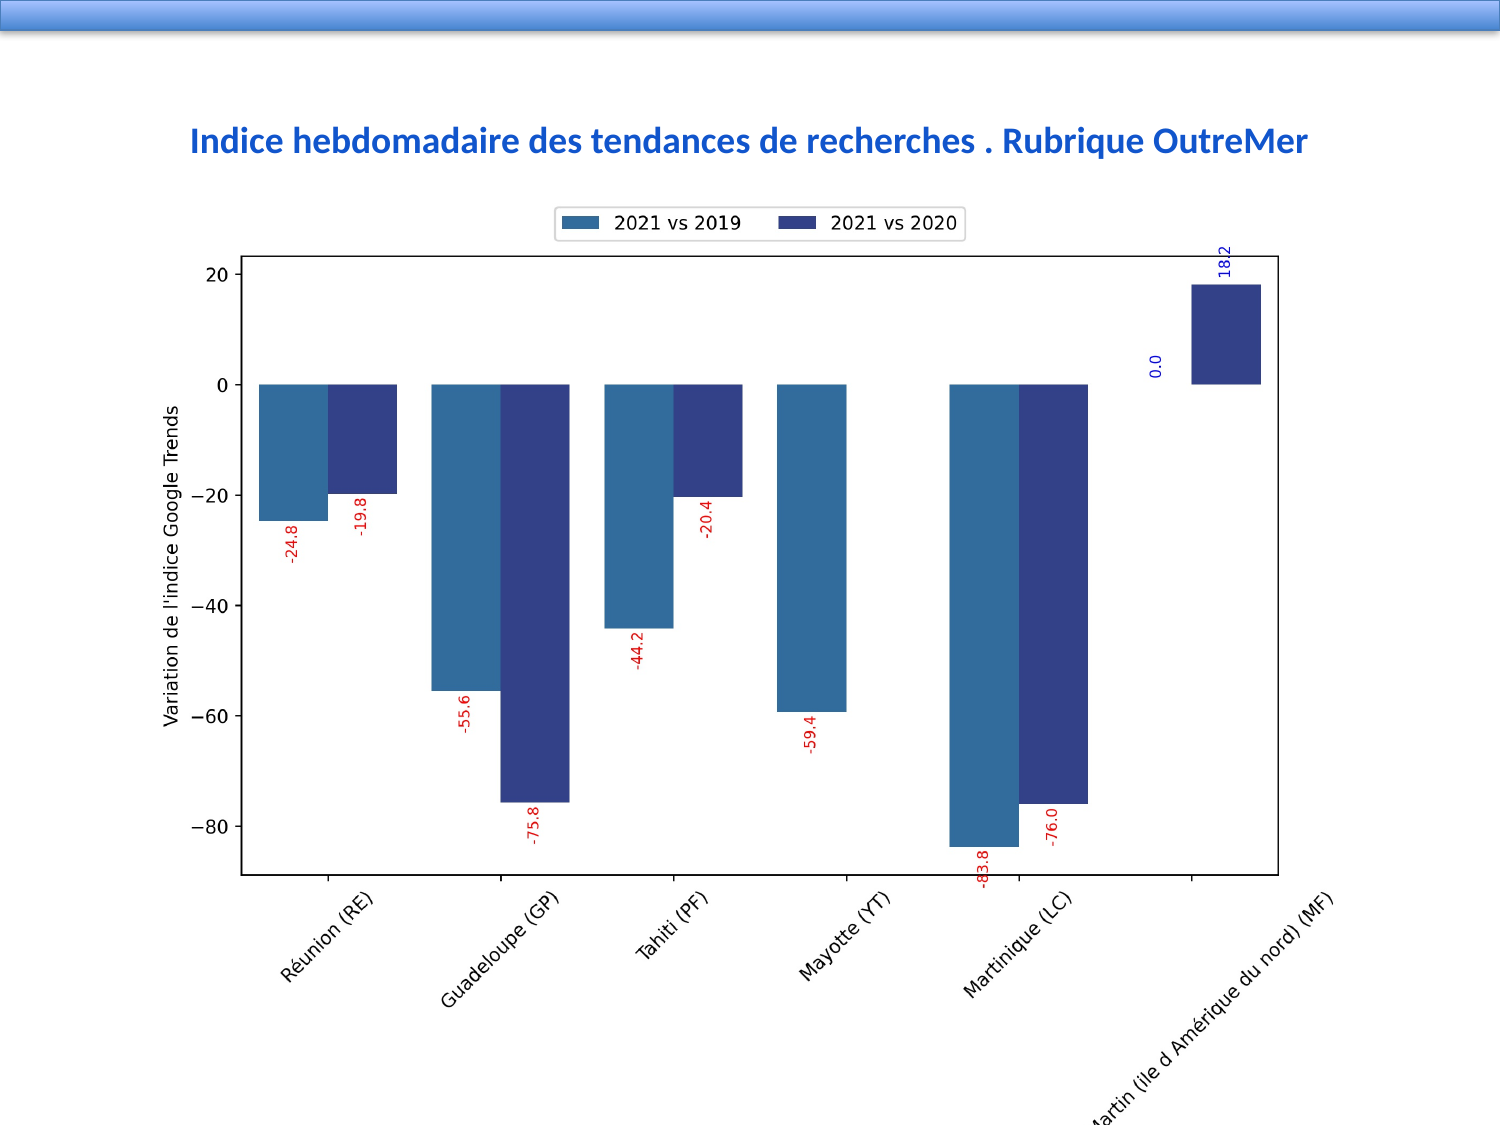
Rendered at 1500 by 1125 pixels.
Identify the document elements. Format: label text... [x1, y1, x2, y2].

title Indice hebdomadaire des tendances de recherches . Rubrique OutreMer [75, 45, 1425, 233]
text_box [0, 0, 1500, 31]
picture [149, 194, 1351, 1125]
